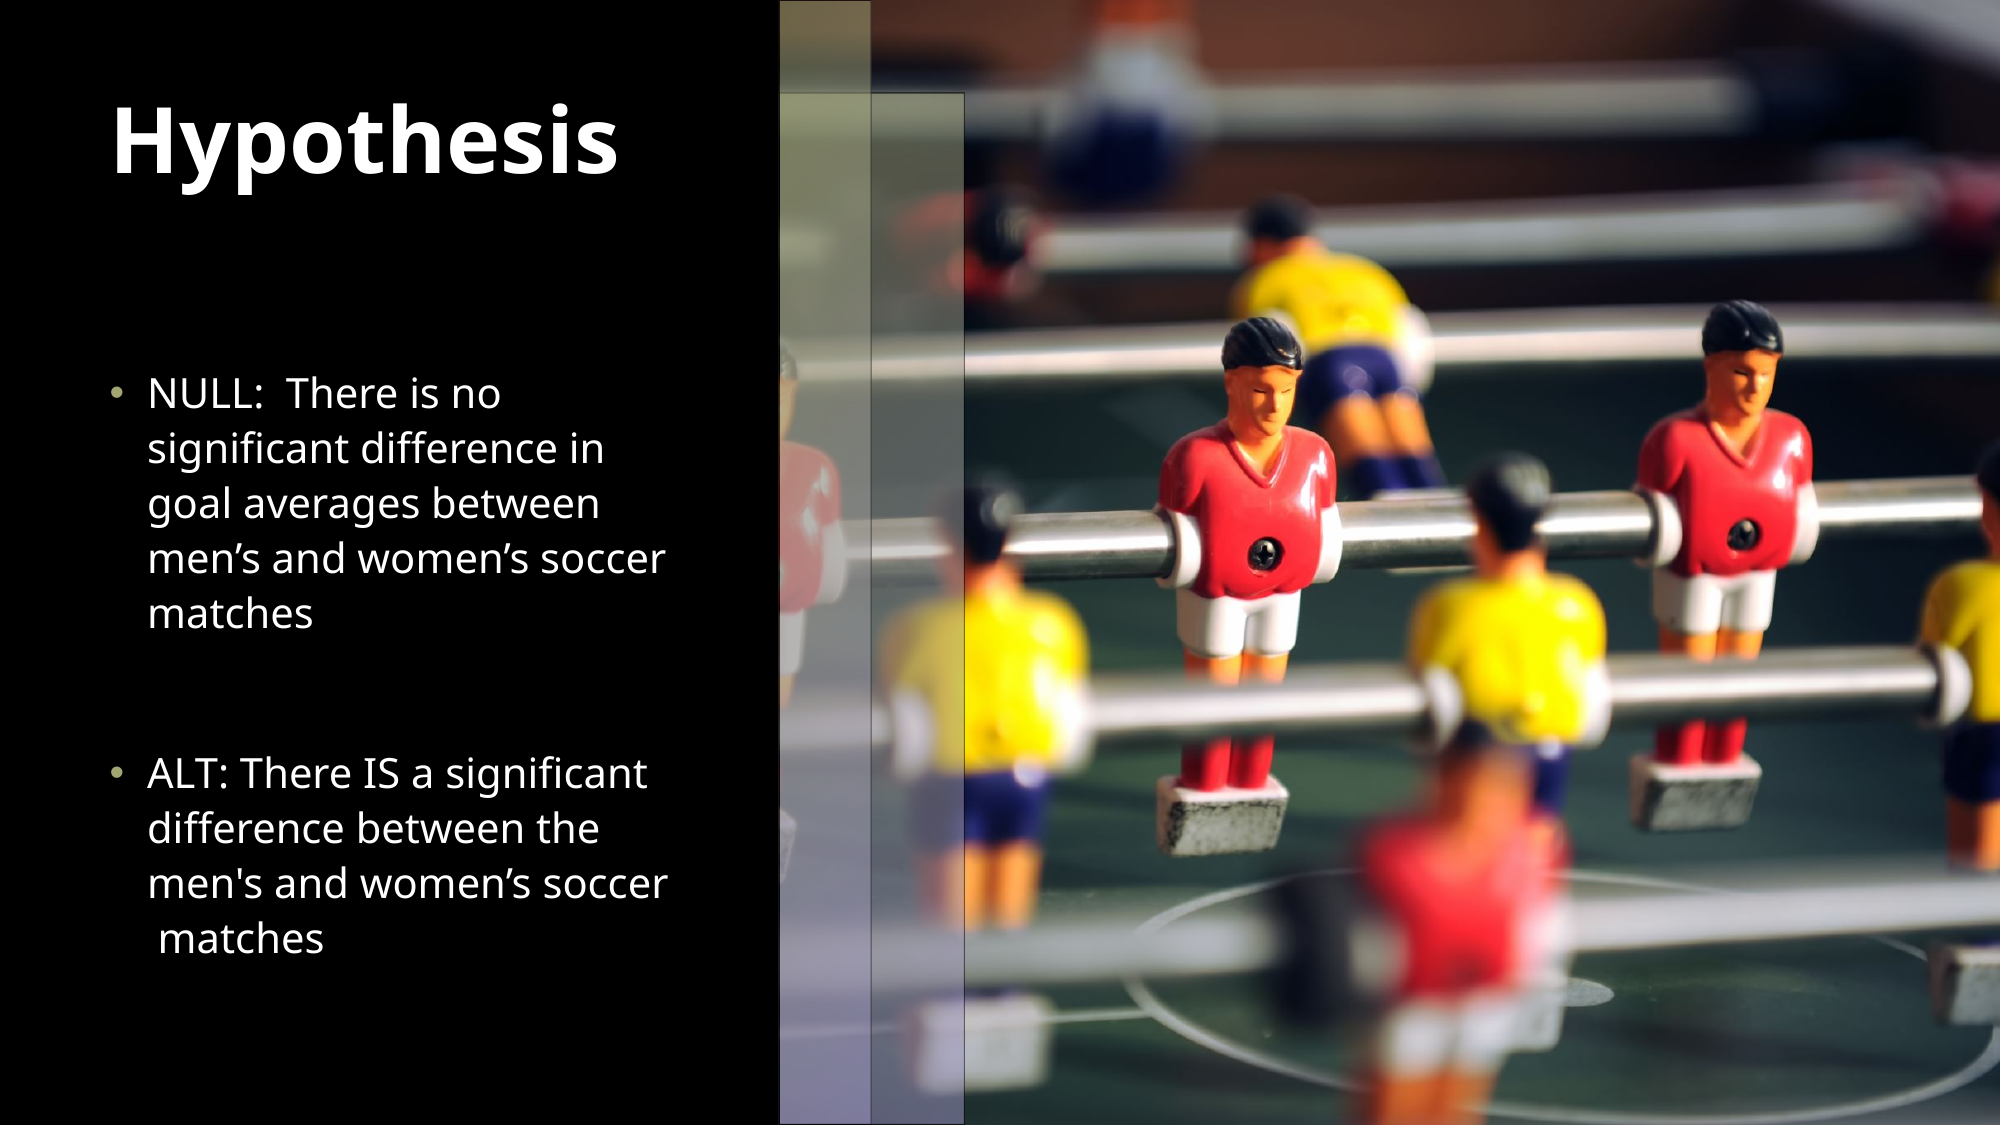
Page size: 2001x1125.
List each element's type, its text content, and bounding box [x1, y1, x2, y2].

title Hypothesis [94, 74, 686, 329]
list NULL: There is no significant difference in goal averages between men’s and women’s soccer matches ALT: There IS a significant difference between the men's and women’s soccer matches [94, 354, 686, 999]
text_box [0, 0, 778, 1125]
picture [778, 0, 2000, 1125]
